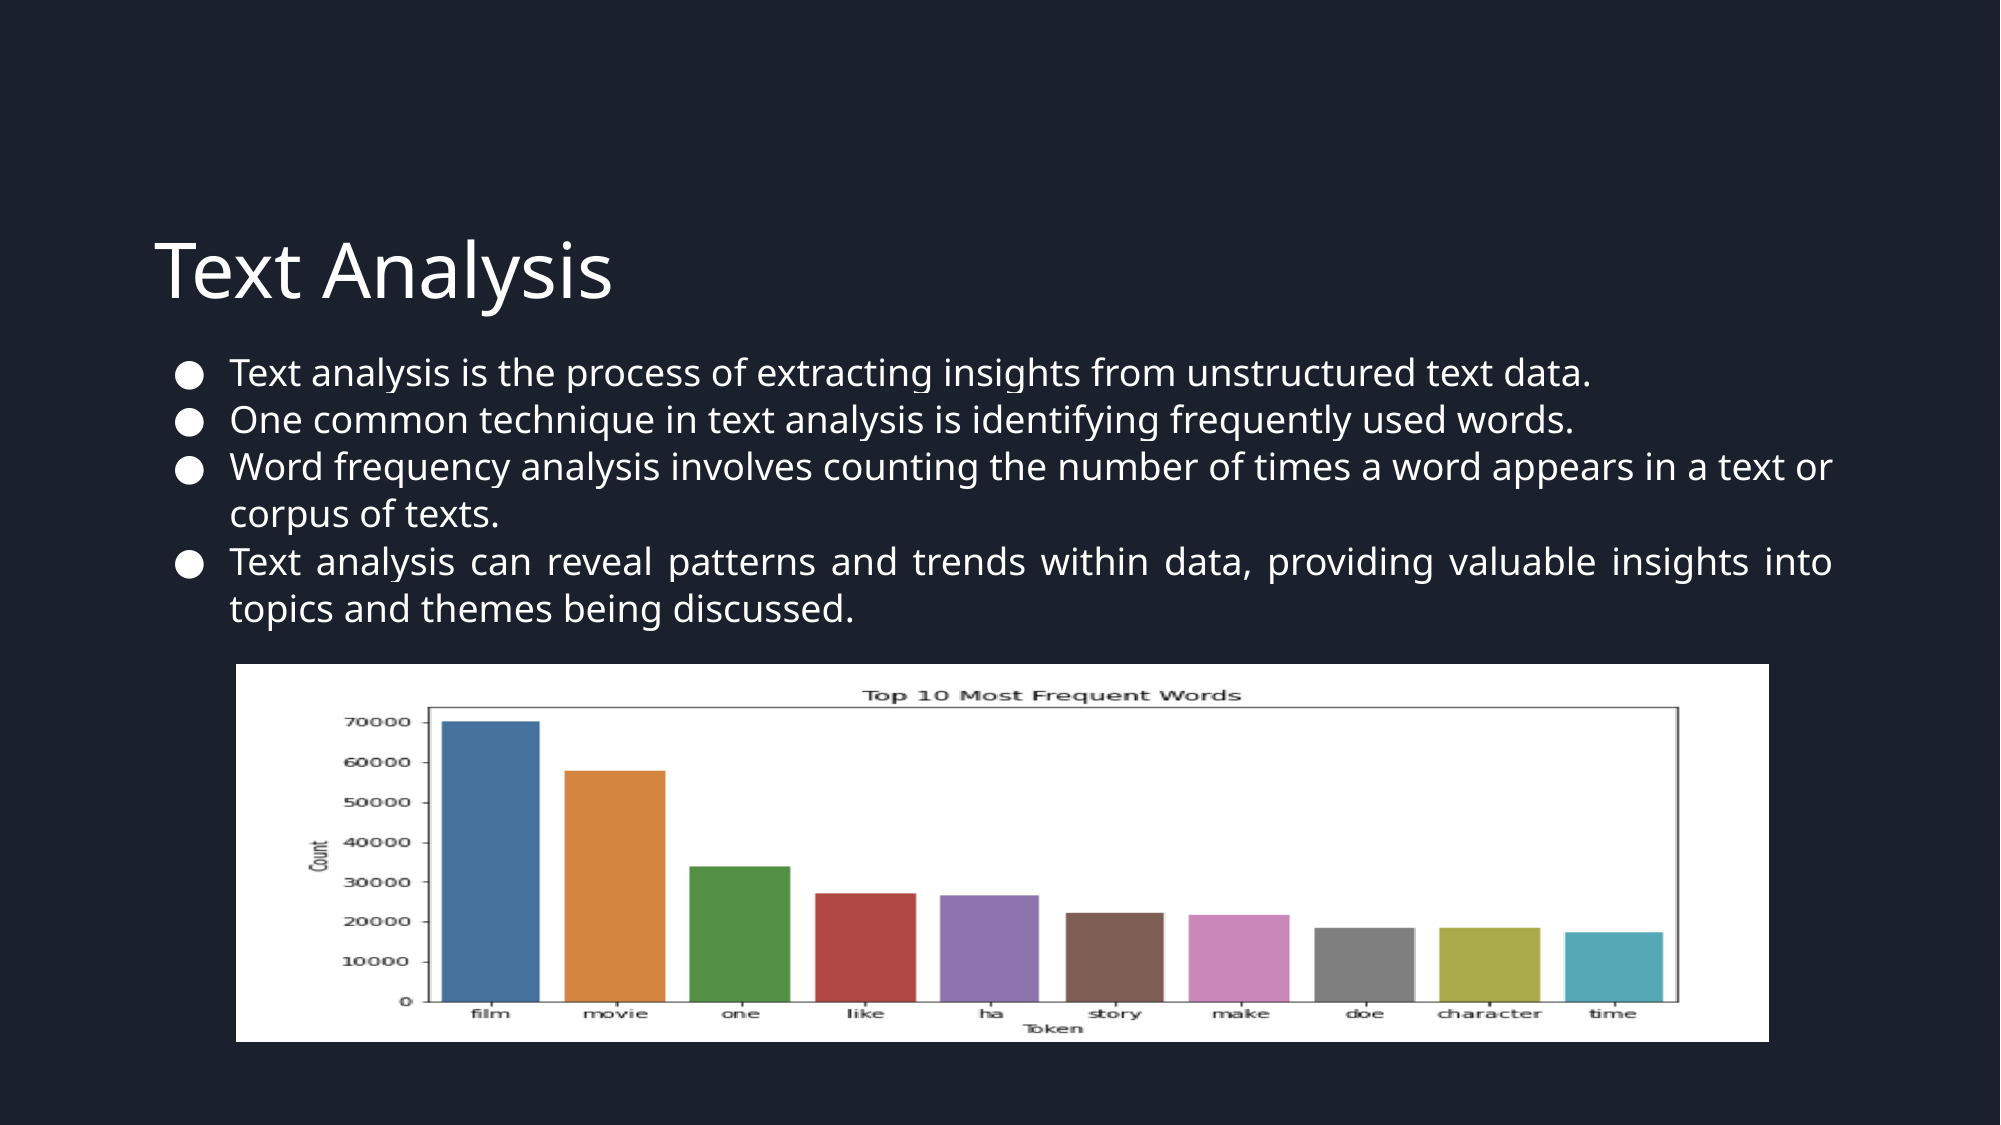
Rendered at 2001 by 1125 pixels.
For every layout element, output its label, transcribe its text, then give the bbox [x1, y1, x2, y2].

title Text Analysis [139, 143, 1850, 322]
picture [236, 664, 1769, 1043]
list Text analysis is the process of extracting insights from unstructured text data. One common technique in text analysis is identifying frequently used words. Word frequency analysis involves counting the number of times a word appears in a text or corpus of texts. Text analysis can reveal patterns and trends within data, providing valuable insights into topics and themes being discussed. [139, 338, 1850, 980]
